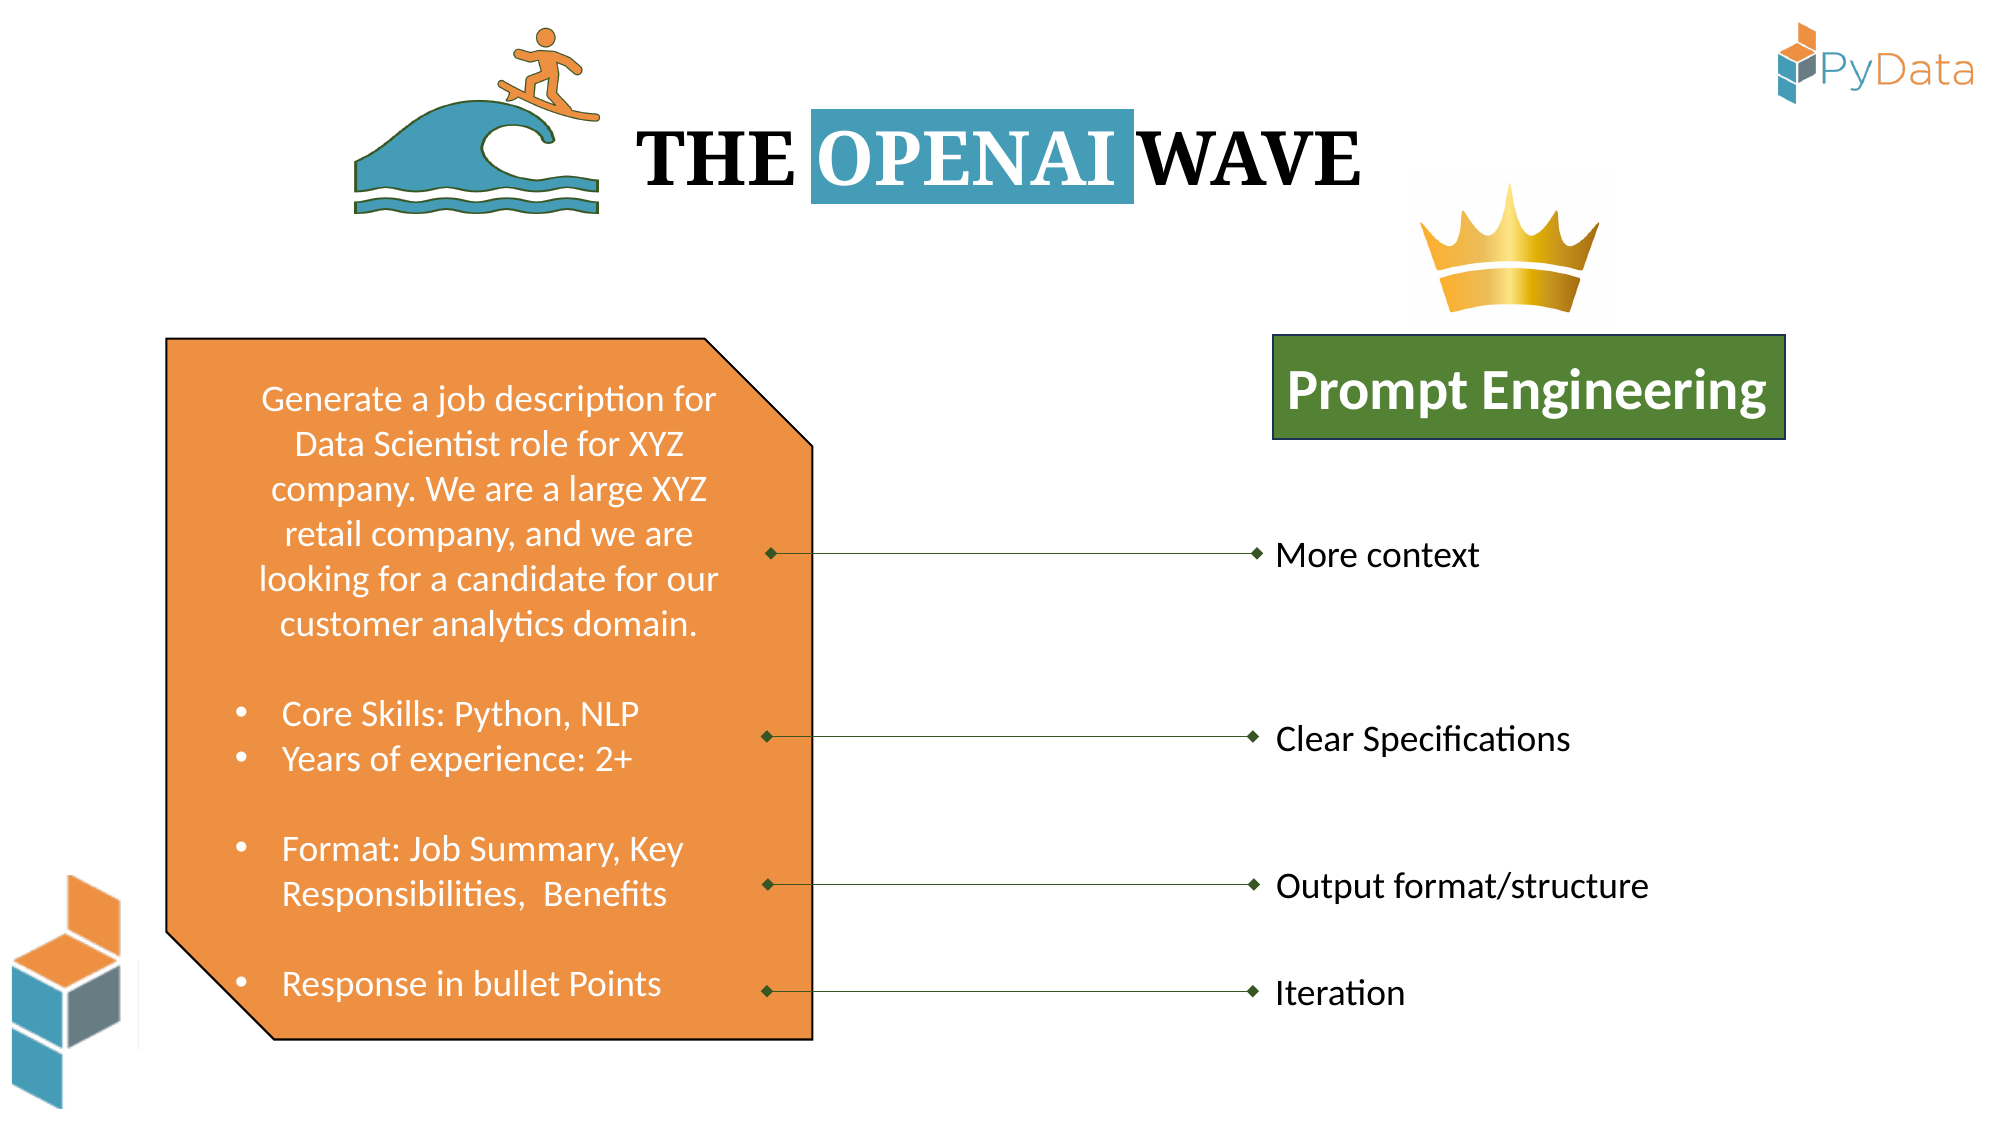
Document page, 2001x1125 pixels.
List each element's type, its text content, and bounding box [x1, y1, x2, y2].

text_box [1272, 334, 1786, 343]
picture [11, 874, 139, 1109]
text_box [621, 103, 1380, 210]
picture [1777, 22, 1973, 105]
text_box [331, 19, 621, 244]
text_box Iteration [1260, 960, 1702, 1021]
text_box Clear Specifications [1261, 706, 1758, 767]
picture [1405, 168, 1614, 327]
text_box Generate a job description for Data Scientist role for XYZ company. We are a large XYZ retail company, and we are looking for a candidate for our customer analytics domain. Core Skills: Python, NLP Years of experience: 2+ Format: Job Summary, Key Responsibilities, Benefits Response in bullet Points [165, 337, 814, 1041]
text_box Output format/structure [1261, 854, 1703, 914]
text_box [1272, 429, 1786, 440]
text_box Prompt Engineering [1272, 343, 1840, 429]
text_box More context [1260, 523, 1534, 583]
